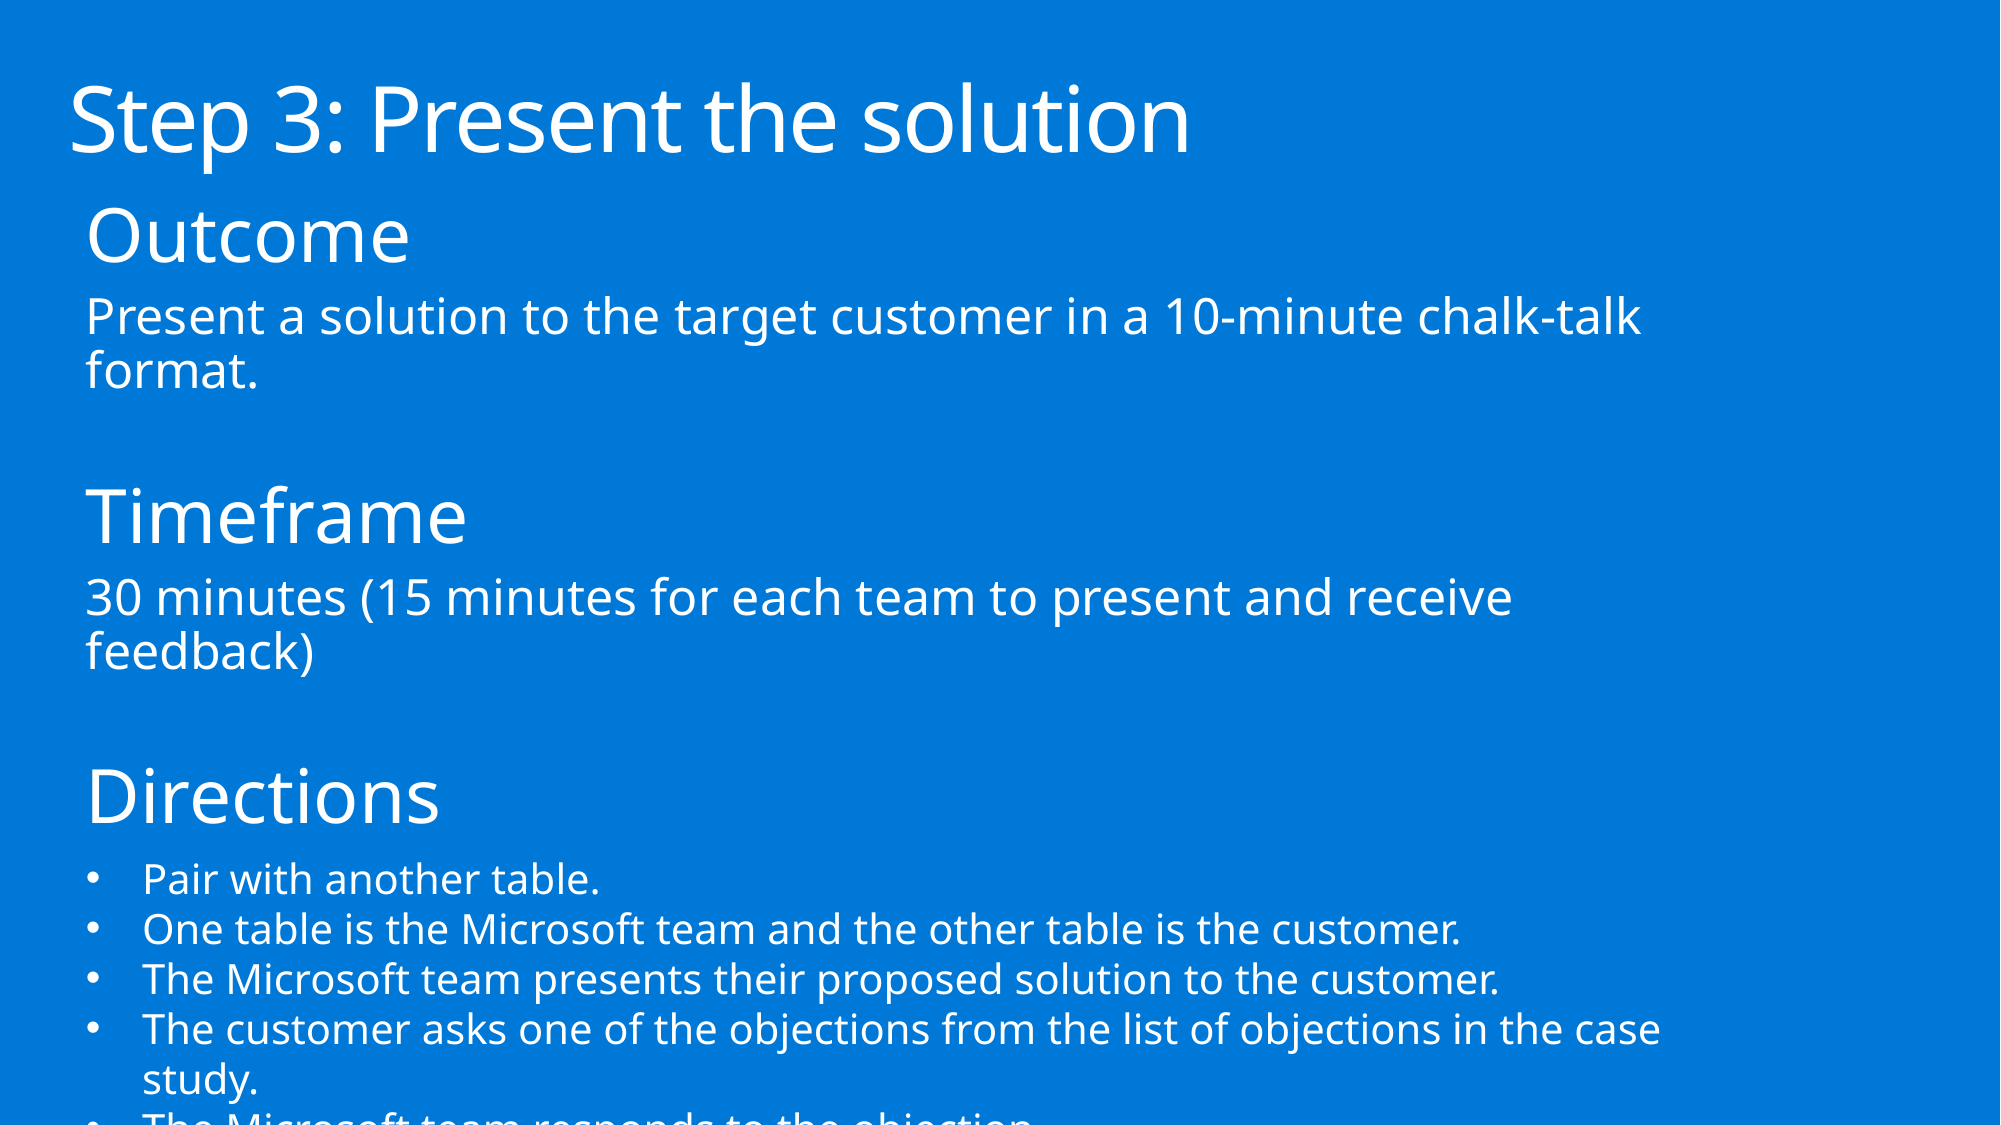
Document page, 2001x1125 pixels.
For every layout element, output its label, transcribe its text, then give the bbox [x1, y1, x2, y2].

title Step 3: Present the solution [44, 47, 1957, 196]
text_box Outcome Present a solution to the target customer in a 10-minute chalk-talk format. Timeframe 30 minutes (15 minutes for each team to present and receive feedback) Directions Pair with another table. One table is the Microsoft team and the other table is the customer. The Microsoft team presents their proposed solution to the customer. The customer asks one of the objections from the list of objections in the case study. The Microsoft team responds to the objection. The customer team gives feedback to the Microsoft team. [55, 174, 1734, 1125]
